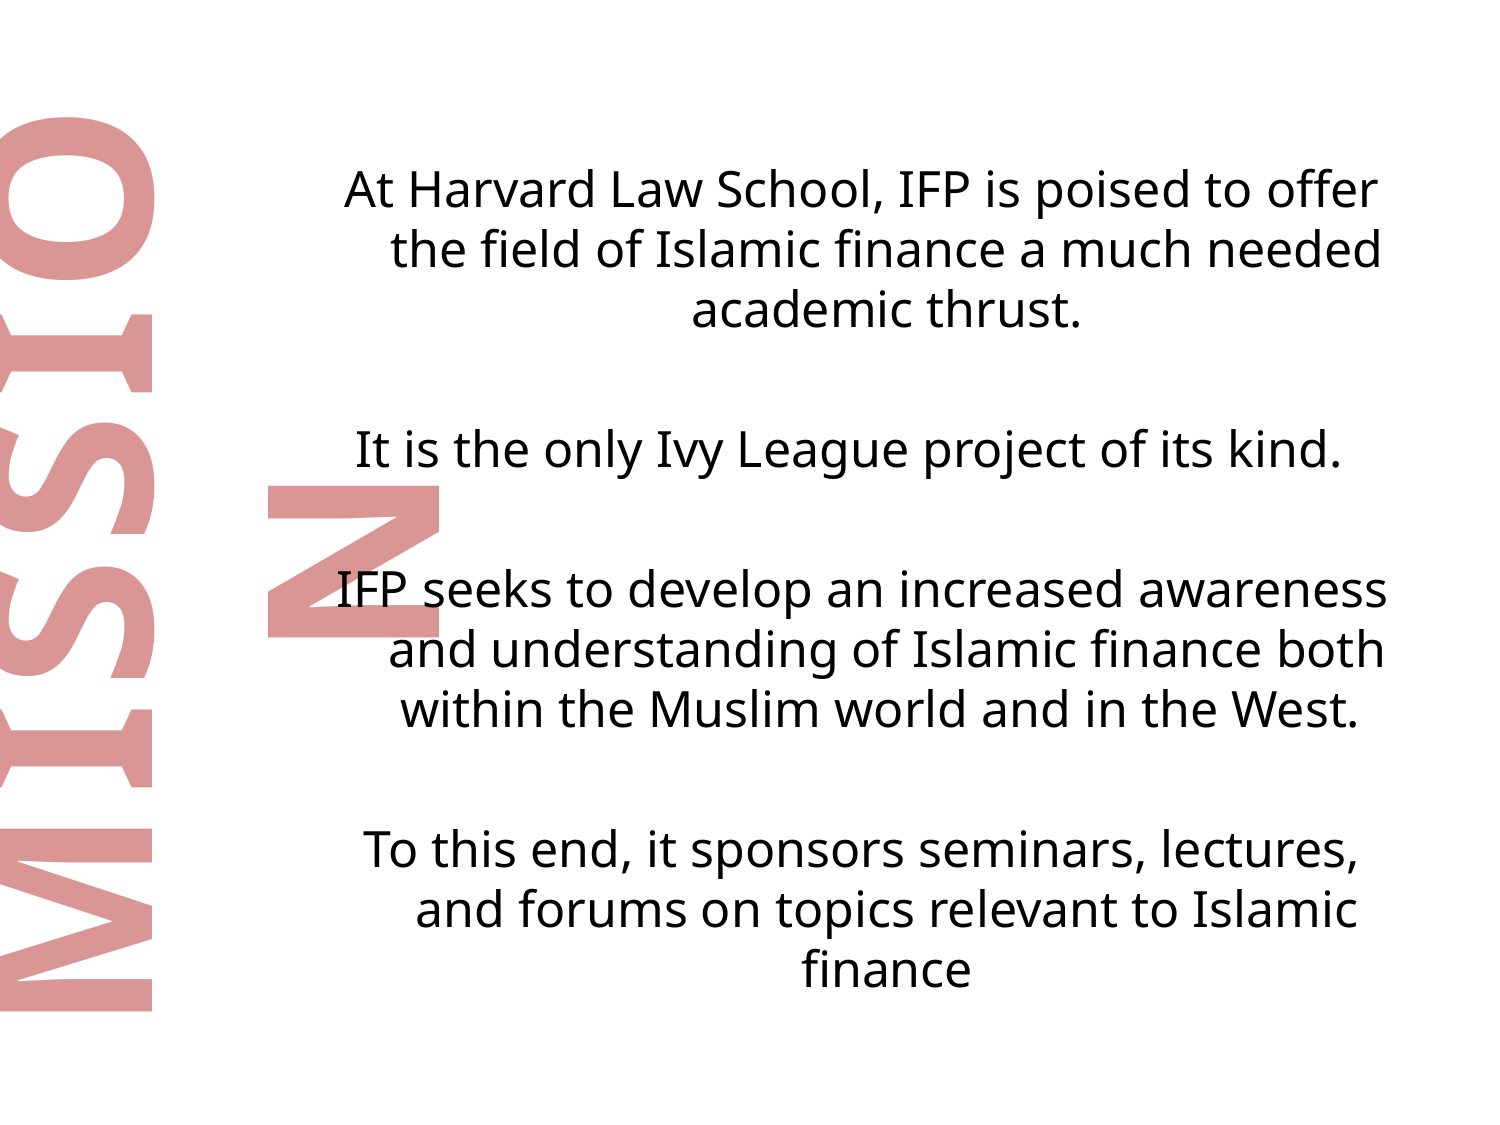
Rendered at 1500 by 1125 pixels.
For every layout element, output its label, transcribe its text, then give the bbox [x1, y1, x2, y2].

list At Harvard Law School, IFP is poised to offer the field of Islamic finance a much needed academic thrust. It is the only Ivy League project of its kind. IFP seeks to develop an increased awareness and understanding of Islamic finance both within the Muslim world and in the West. To this end, it sponsors seminars, lectures, and forums on topics relevant to Islamic finance [300, 149, 1425, 1013]
title MISSION [0, 0, 400, 1125]
